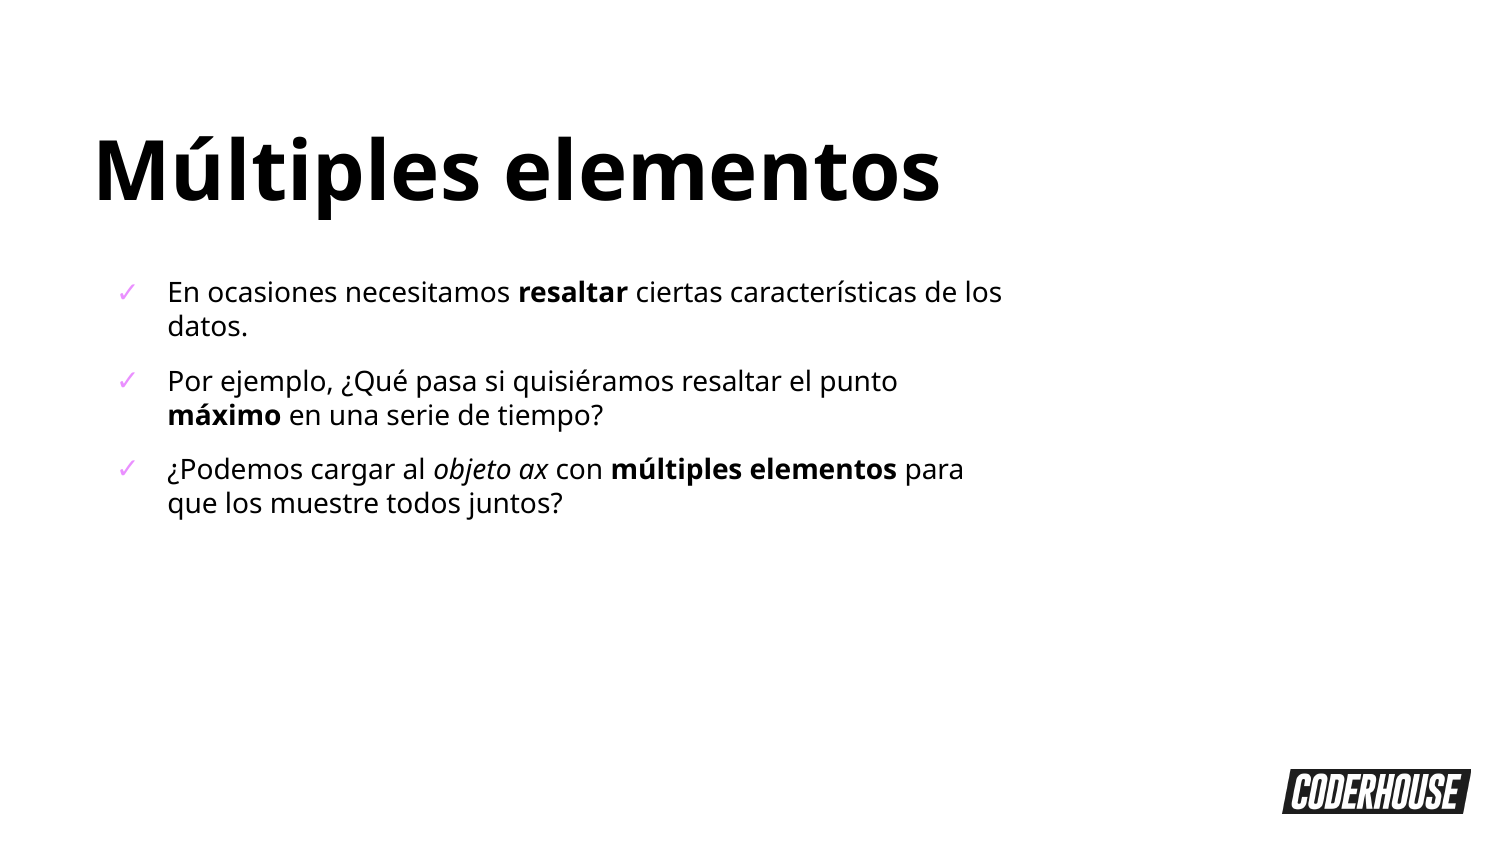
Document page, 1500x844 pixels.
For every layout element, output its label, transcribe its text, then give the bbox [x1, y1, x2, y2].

text_box Múltiples elementos [77, 101, 1414, 232]
text_box En ocasiones necesitamos resaltar ciertas características de los datos. Por ejemplo, ¿Qué pasa si quisiéramos resaltar el punto máximo en una serie de tiempo? ¿Podemos cargar al objeto ax con múltiples elementos para que los muestre todos juntos? [77, 259, 1023, 698]
picture [1281, 769, 1471, 814]
